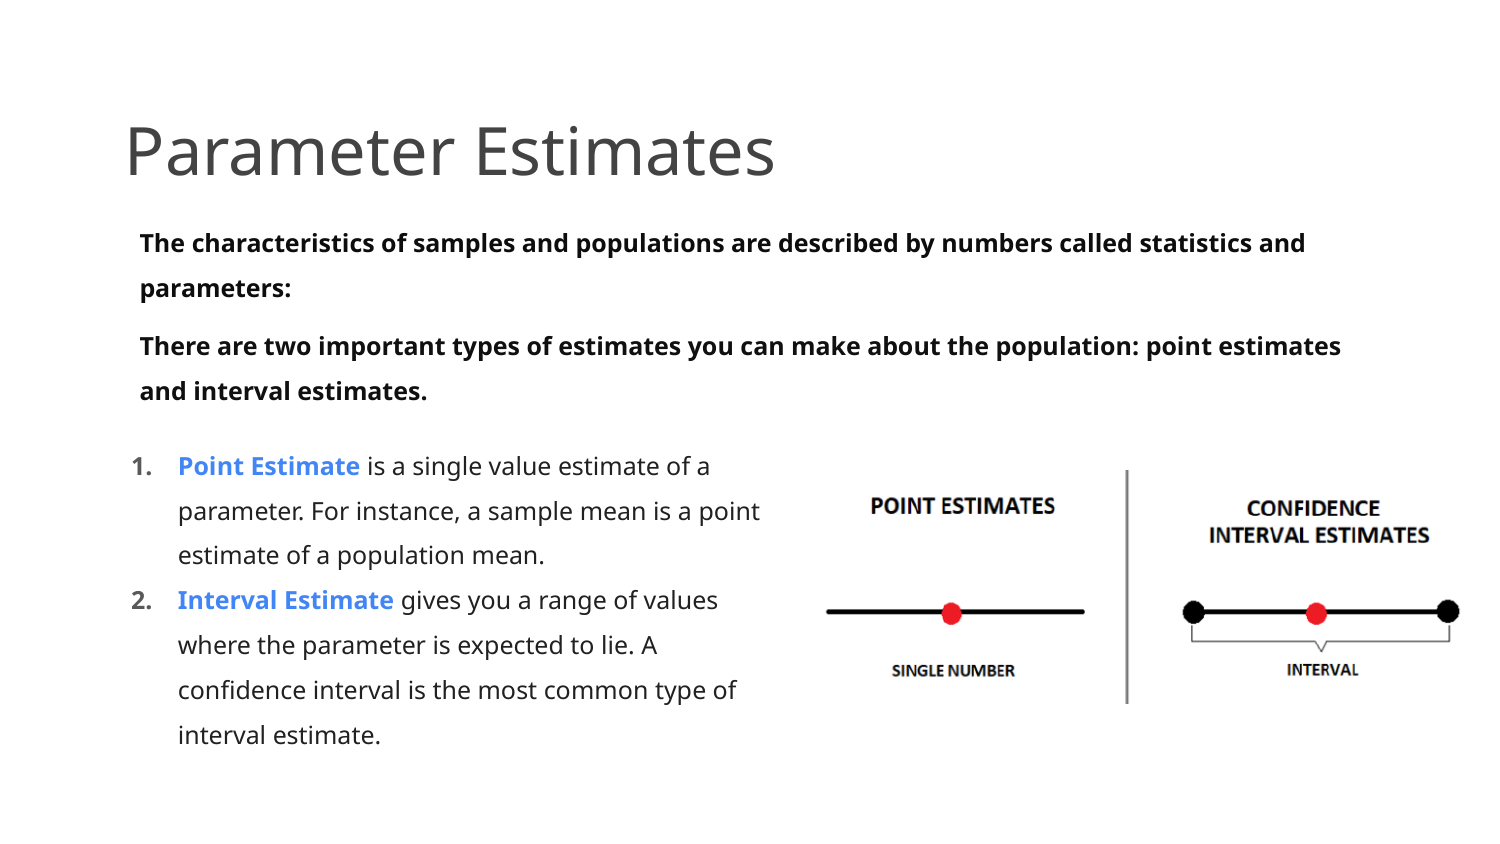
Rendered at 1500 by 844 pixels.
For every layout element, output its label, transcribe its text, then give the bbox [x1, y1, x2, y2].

text_box Point Estimate is a single value estimate of a parameter. For instance, a sample mean is a point estimate of a population mean. Interval Estimate gives you a range of values where the parameter is expected to lie. A confidence interval is the most common type of interval estimate. [115, 427, 808, 758]
list The characteristics of samples and populations are described by numbers called statistics and parameters: There are two important types of estimates you can make about the population: point estimates and interval estimates. [124, 198, 1363, 412]
picture [807, 445, 1464, 708]
title Parameter Estimates [124, 124, 1375, 235]
